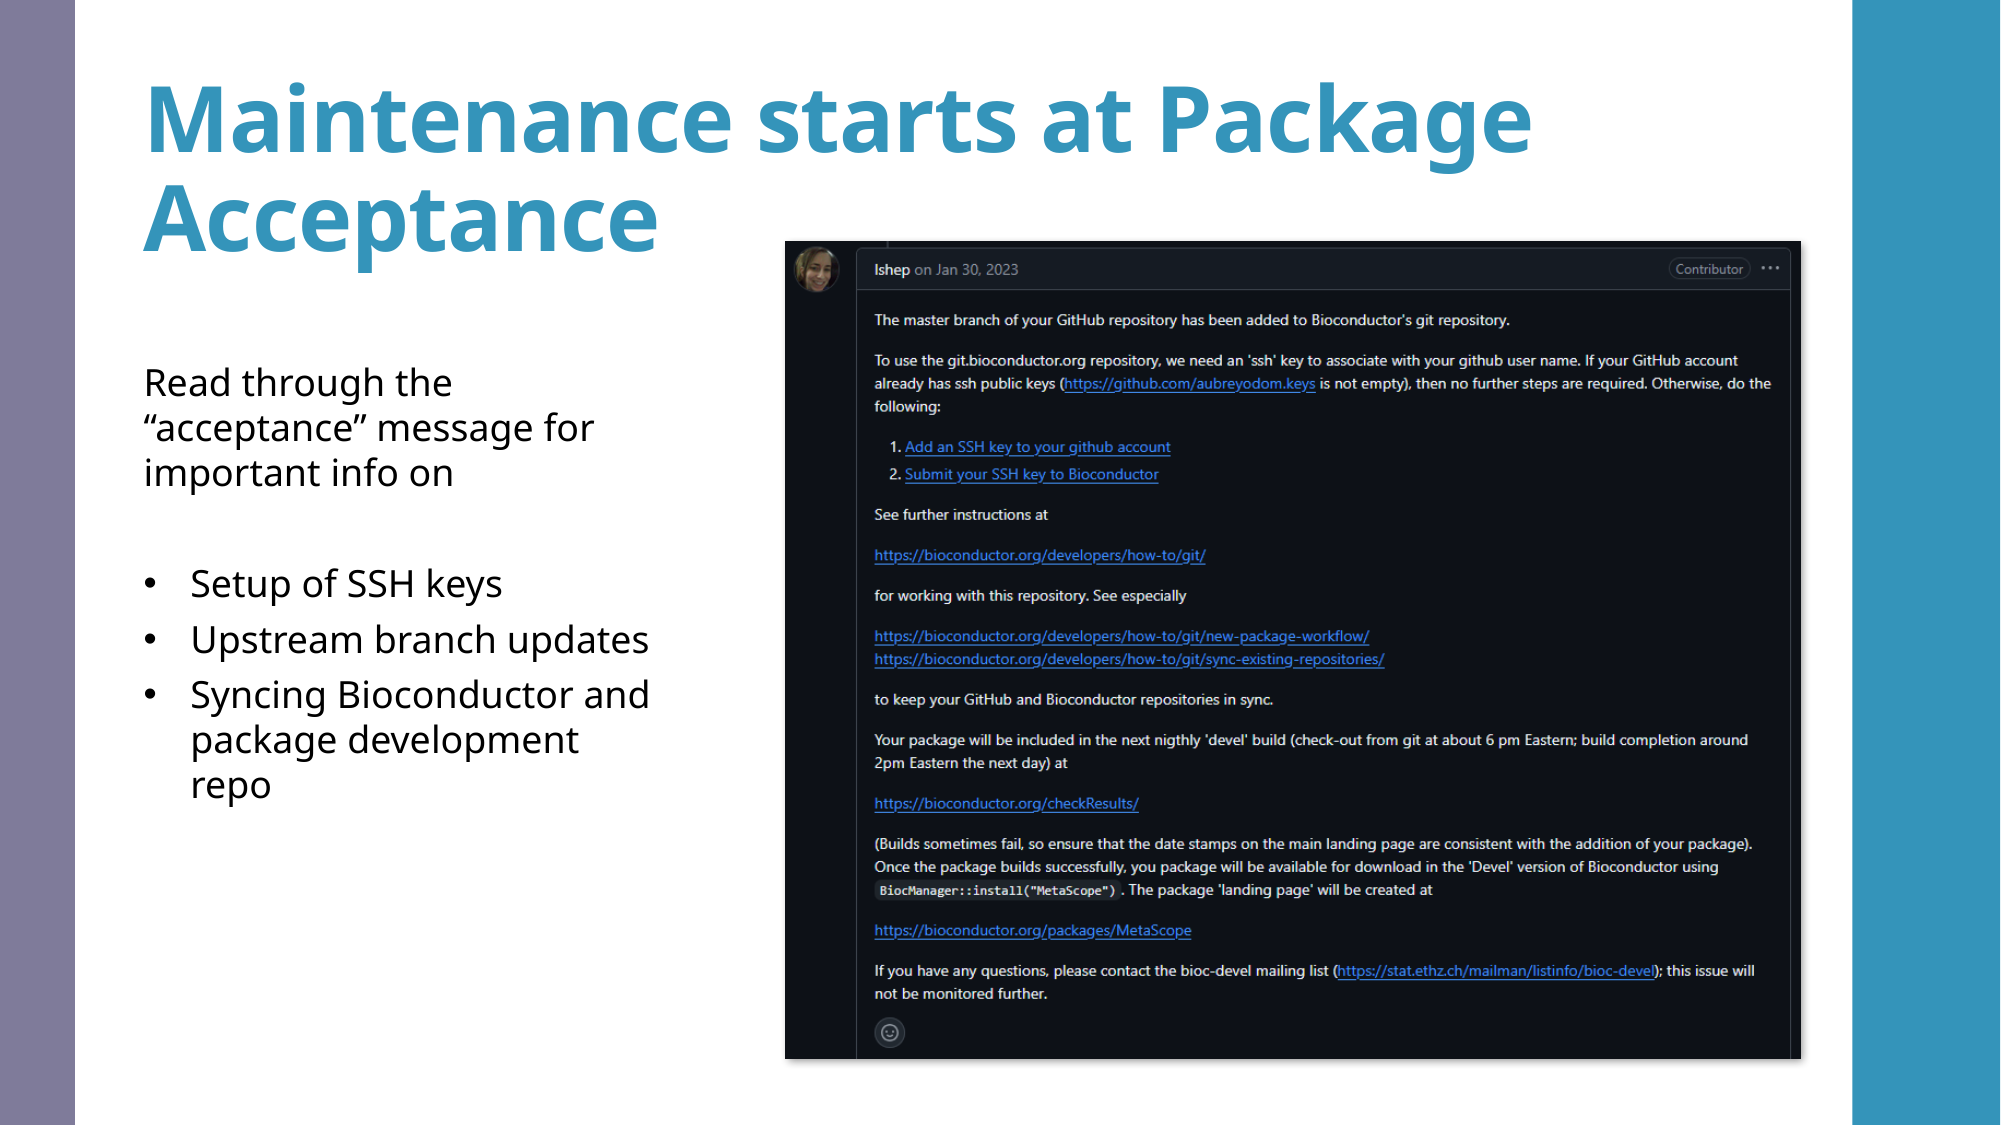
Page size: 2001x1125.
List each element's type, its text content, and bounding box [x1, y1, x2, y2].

picture [785, 241, 1802, 1059]
title Maintenance starts at Package Acceptance [128, 49, 1719, 280]
text_box Read through the “acceptance” message for important info on Setup of SSH keys Upstream branch updates Syncing Bioconductor and package development repo [128, 352, 679, 814]
